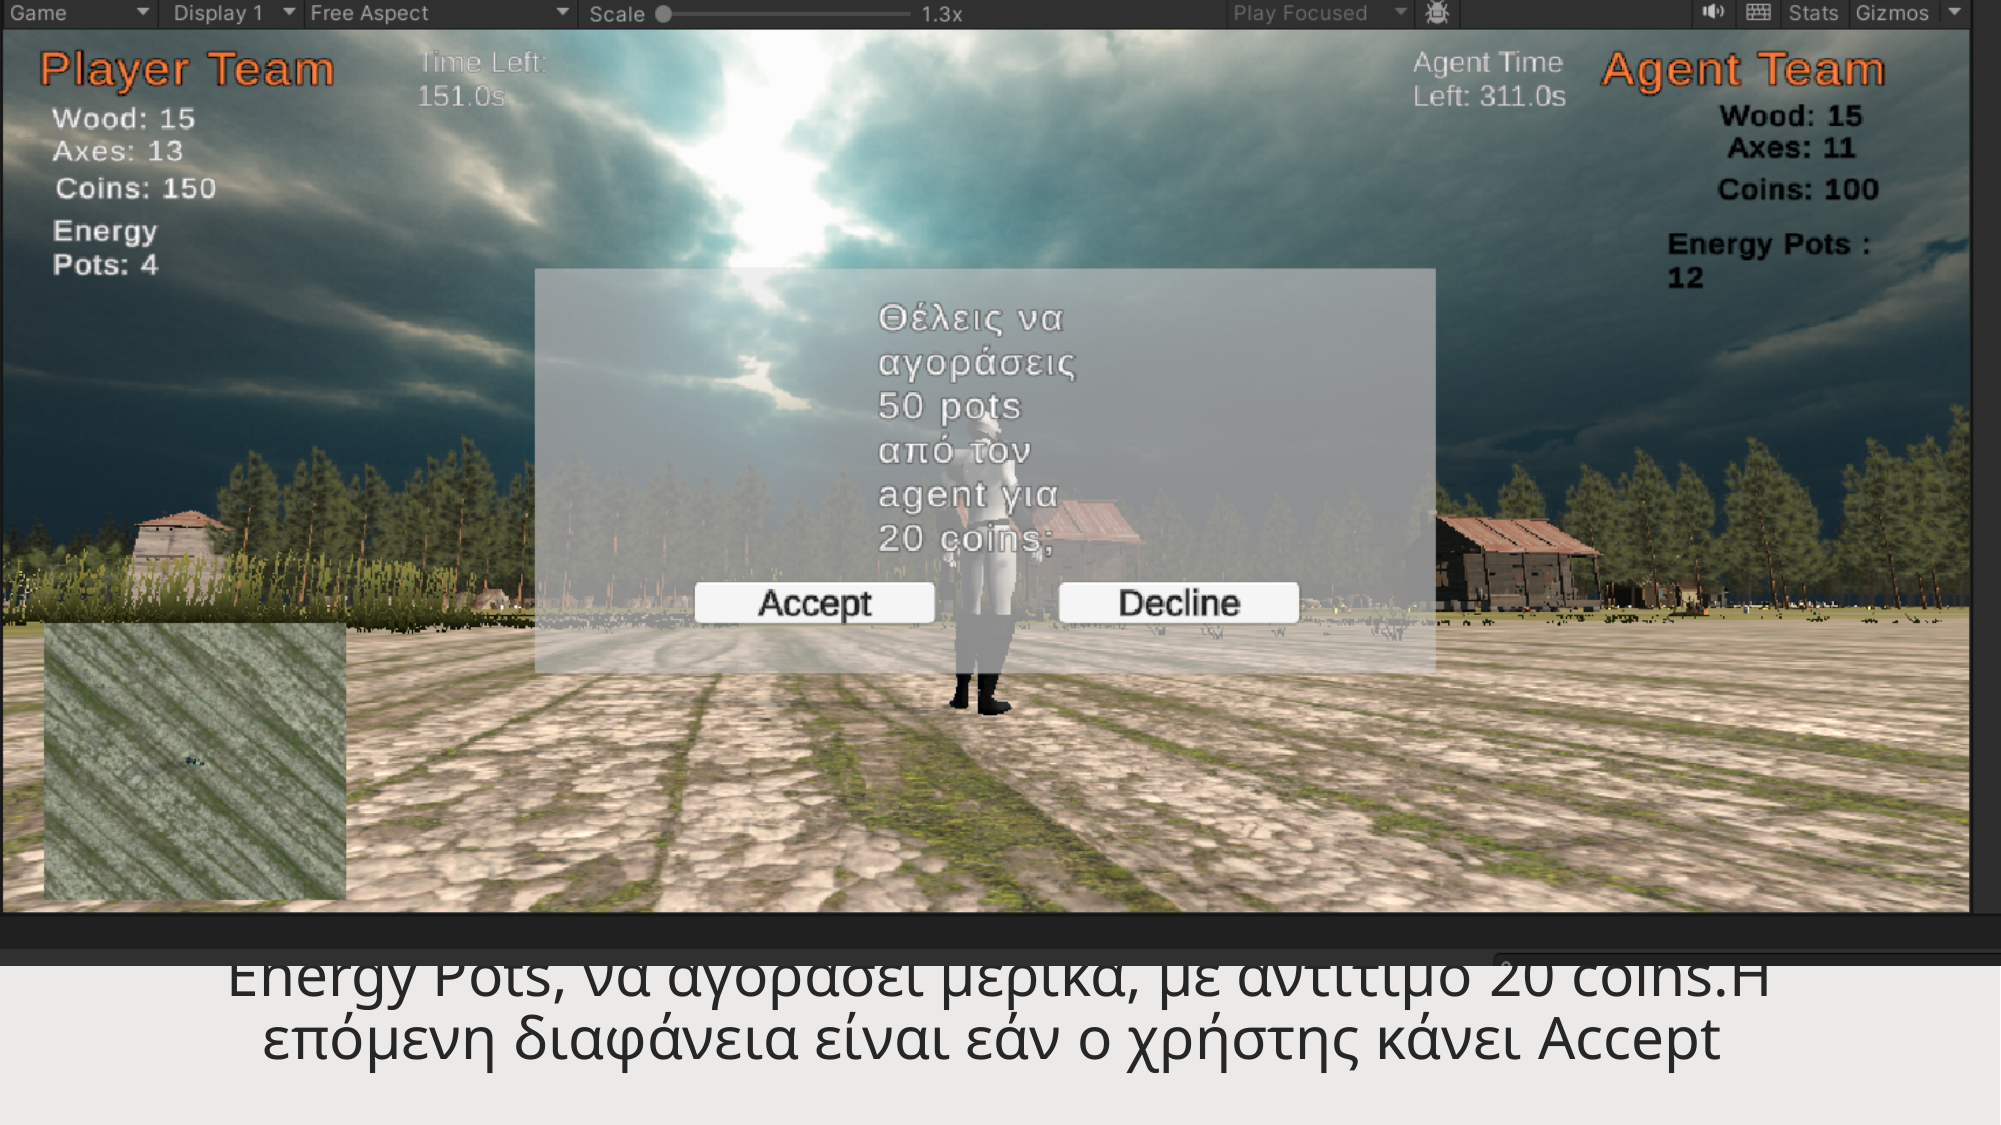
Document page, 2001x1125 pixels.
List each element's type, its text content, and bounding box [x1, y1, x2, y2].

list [0, 0, 2000, 966]
text_box [0, 966, 2000, 1125]
title Ο χρήστης έχει την δυνατότητα εάν δεν έχει αρκετά Energy Pots, να αγοράσει μερικά, με αντίτιμο 20 coins.Η επόμενη διαφάνεια είναι εάν ο χρήστης κάνει Accept [205, 966, 1795, 1080]
text_box [397, 987, 1598, 1048]
